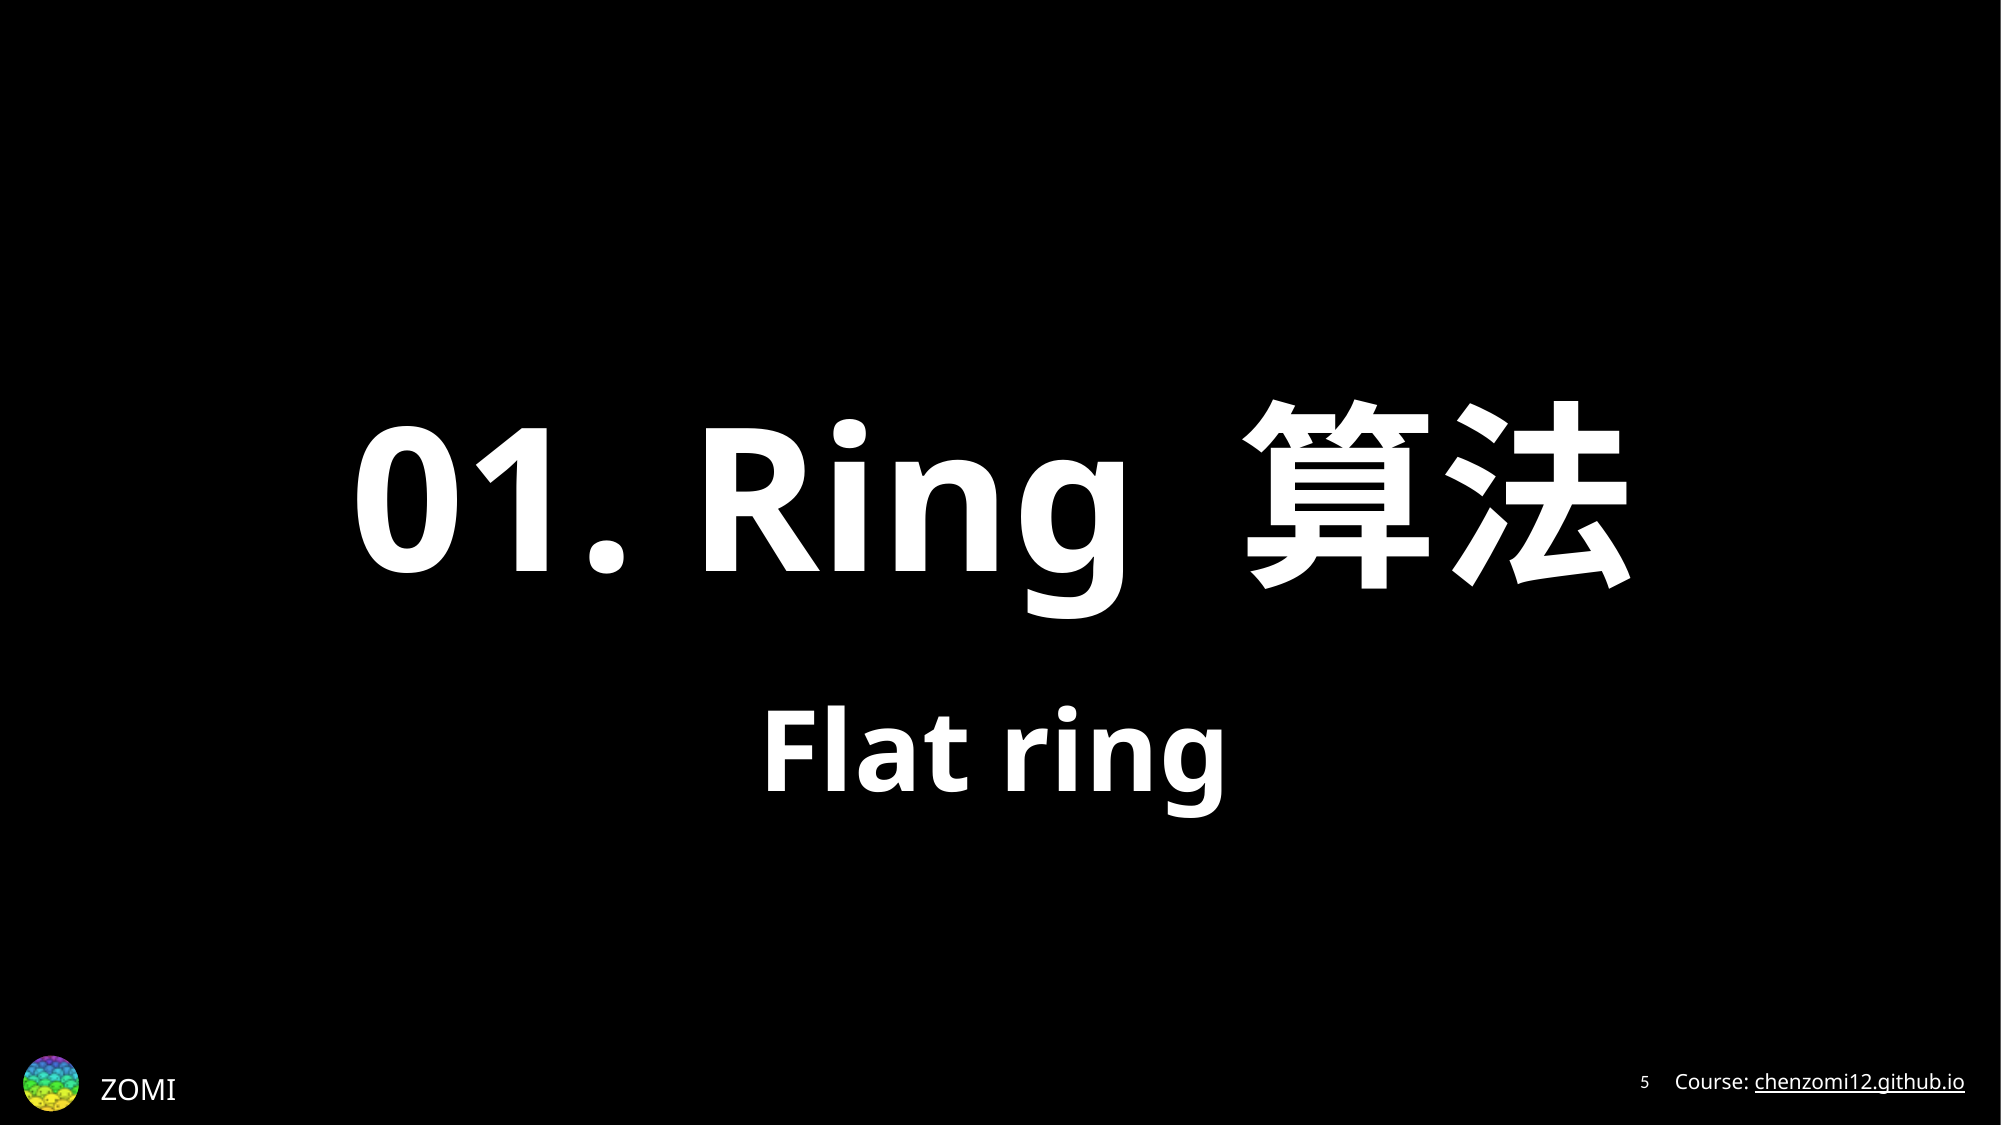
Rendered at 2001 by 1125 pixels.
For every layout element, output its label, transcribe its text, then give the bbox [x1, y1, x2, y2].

list 01. Ring 算法 Flat ring [79, 80, 1910, 986]
picture [24, 1056, 78, 1111]
